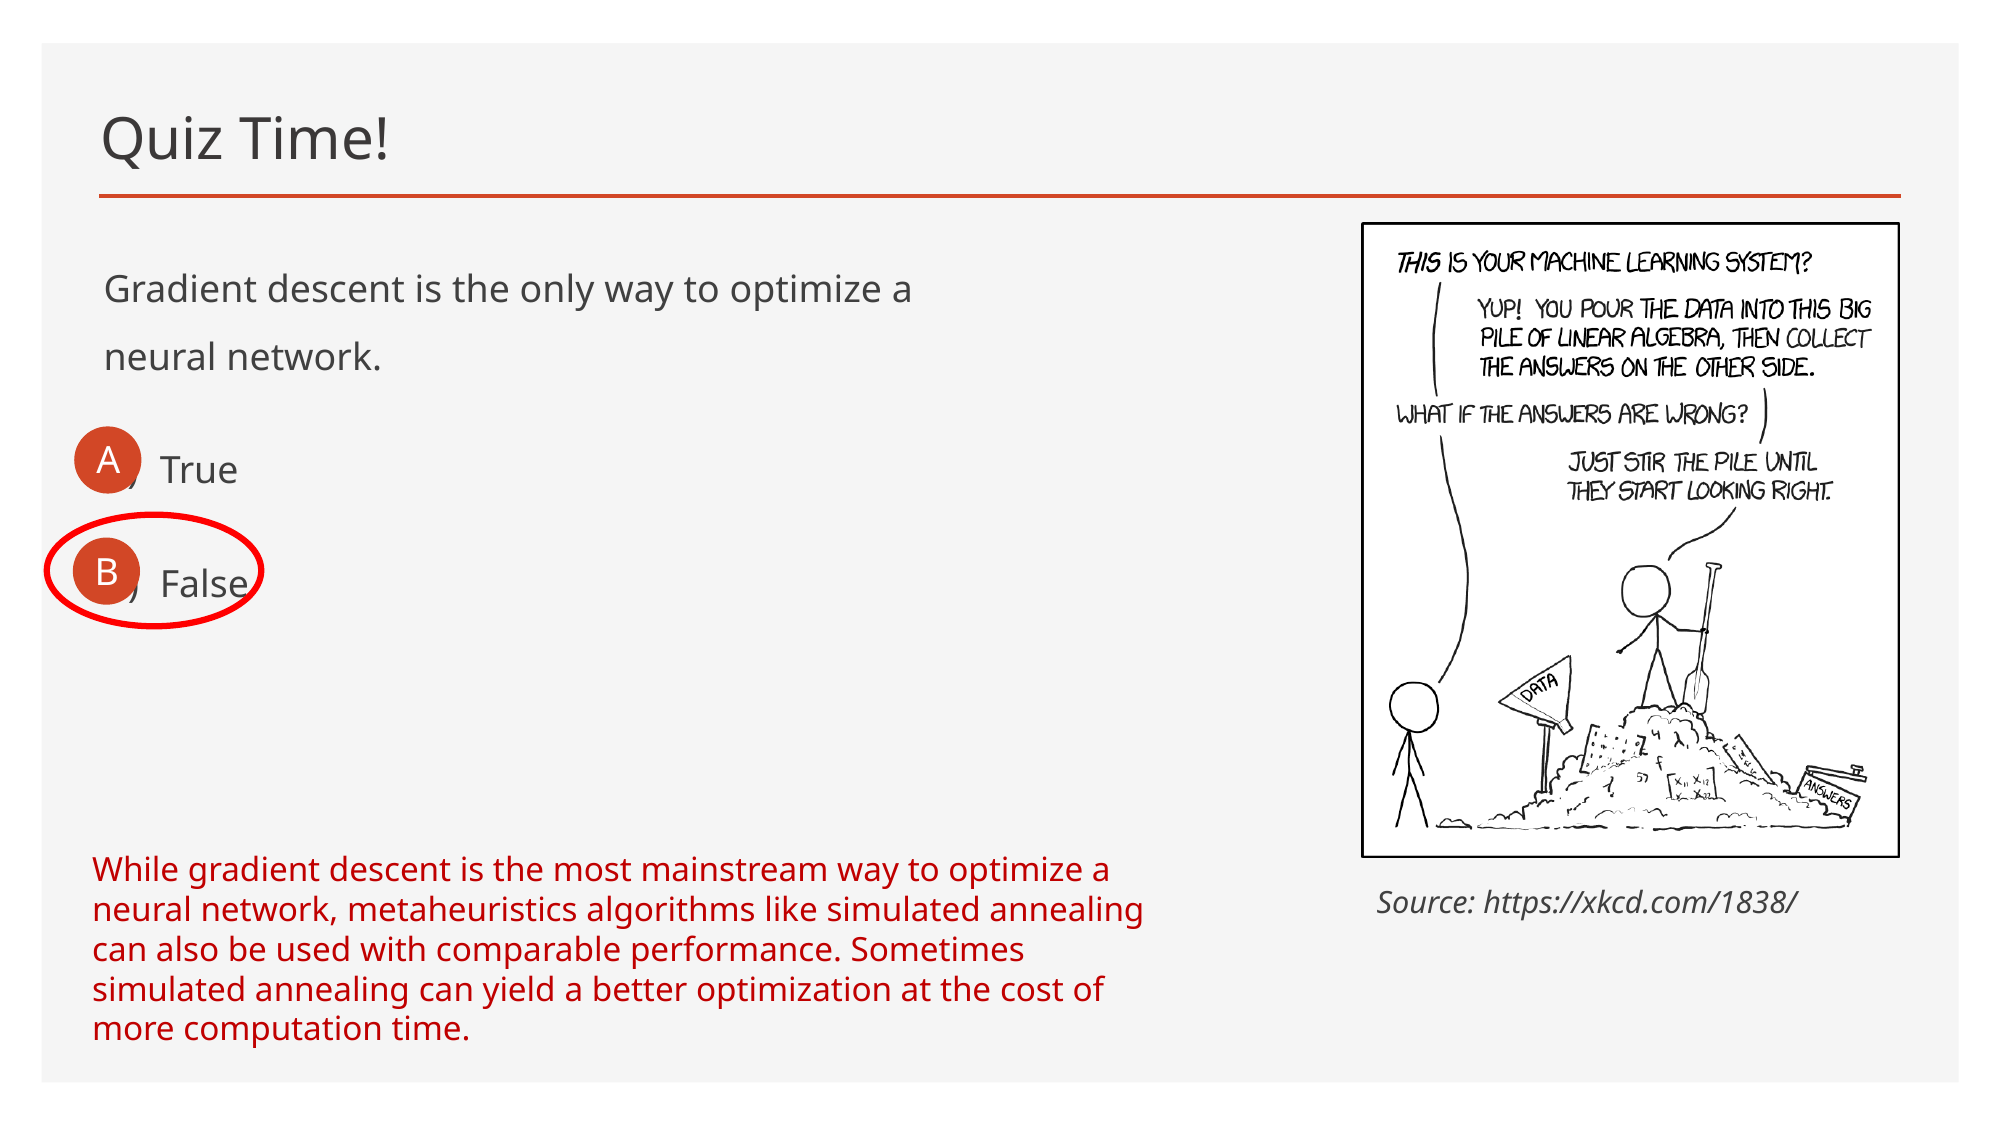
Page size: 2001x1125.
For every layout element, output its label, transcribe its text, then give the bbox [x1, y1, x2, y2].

picture [1361, 222, 1900, 858]
text_box Source: https://xkcd.com/1838/ [1361, 875, 1893, 928]
text_box While gradient descent is the most mainstream way to optimize a neural network, metaheuristics algorithms like simulated annealing can also be used with comparable performance. Sometimes simulated annealing can yield a better optimization at the cost of more computation time. [77, 840, 1193, 1080]
list Gradient descent is the only way to optimize a neural network. True False [88, 235, 1044, 840]
text_box [66, 513, 263, 628]
text_box [45, 541, 61, 600]
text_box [61, 537, 153, 605]
title Quiz Time! [85, 73, 1214, 179]
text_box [62, 426, 154, 494]
